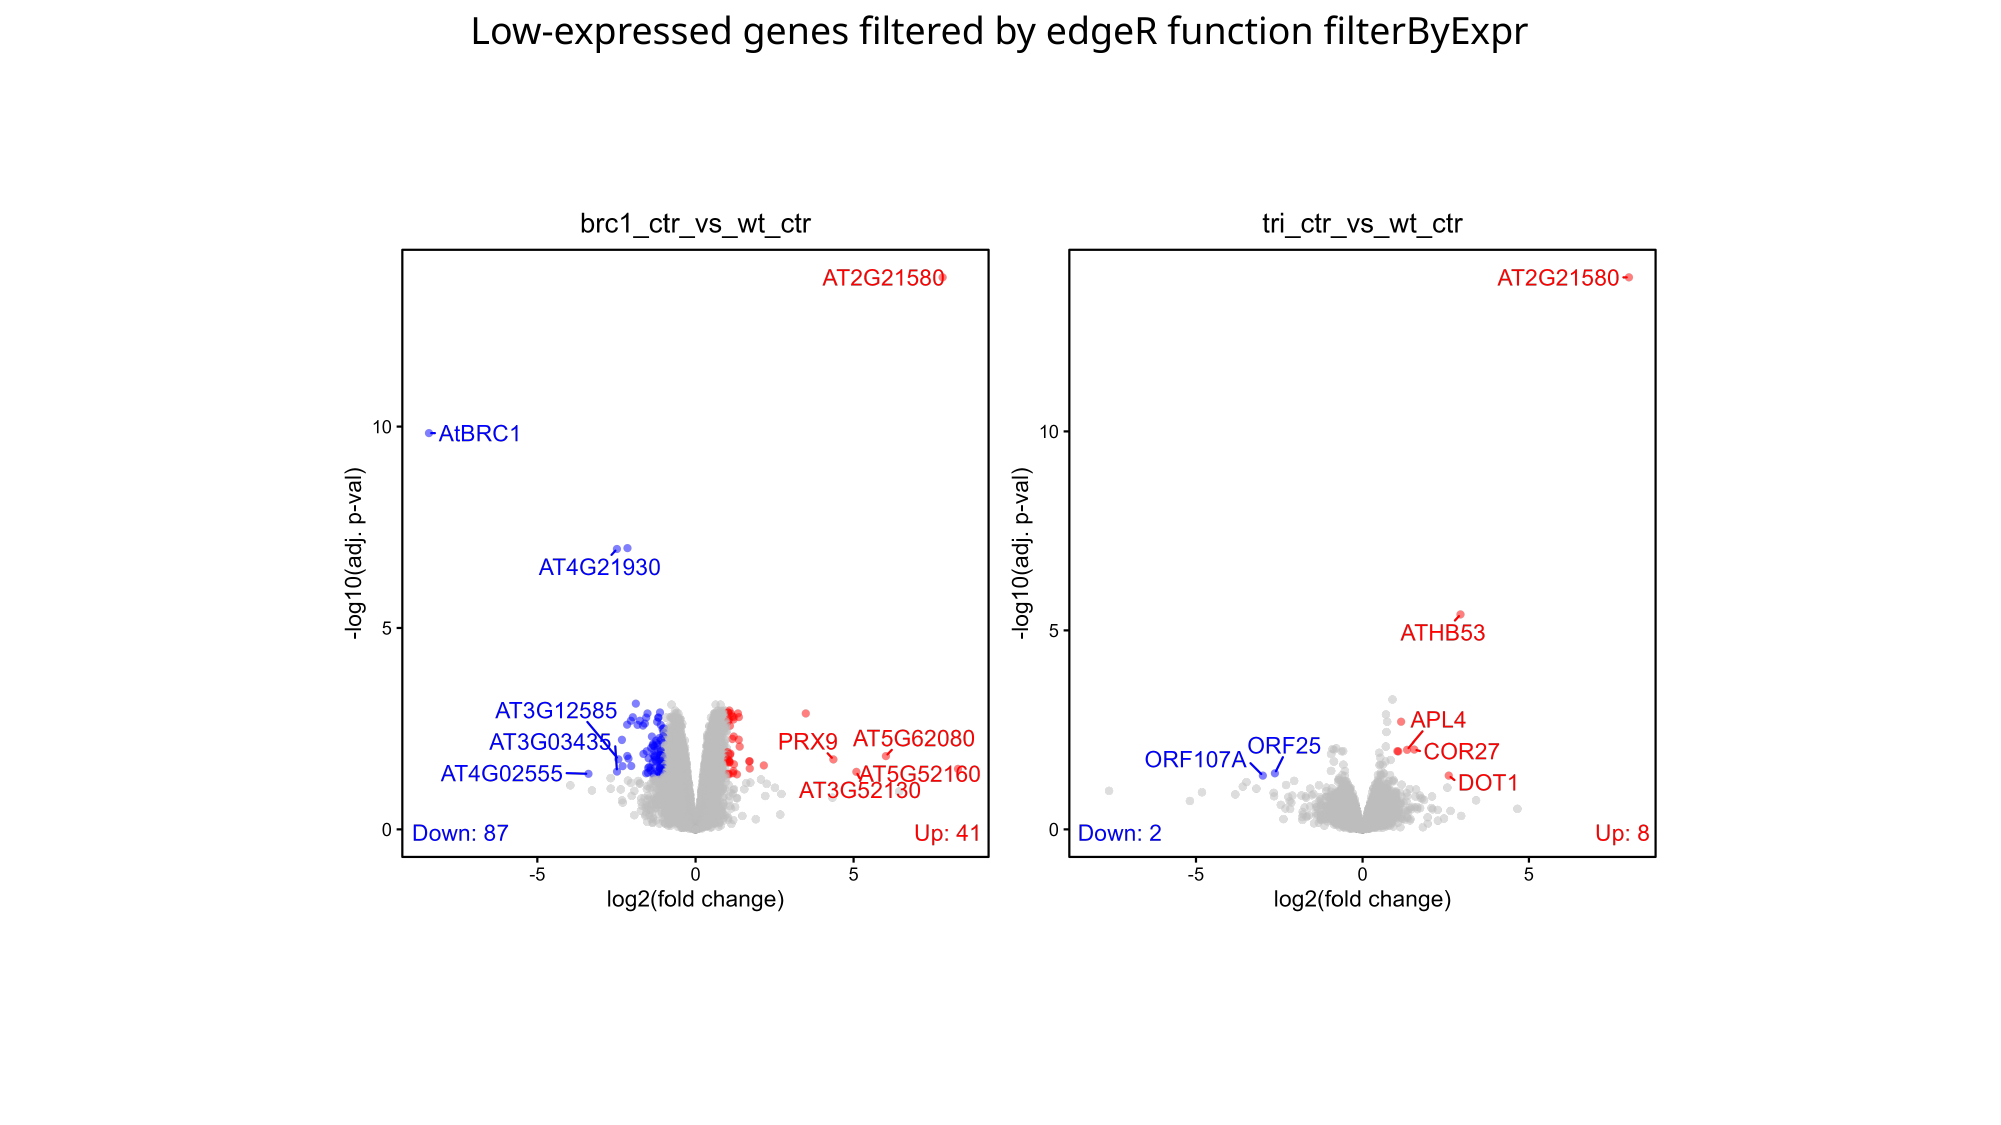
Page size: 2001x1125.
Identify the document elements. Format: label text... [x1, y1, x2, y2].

picture [333, 201, 1667, 924]
text_box Low-expressed genes filtered by edgeR function filterByExpr [455, 0, 1545, 60]
